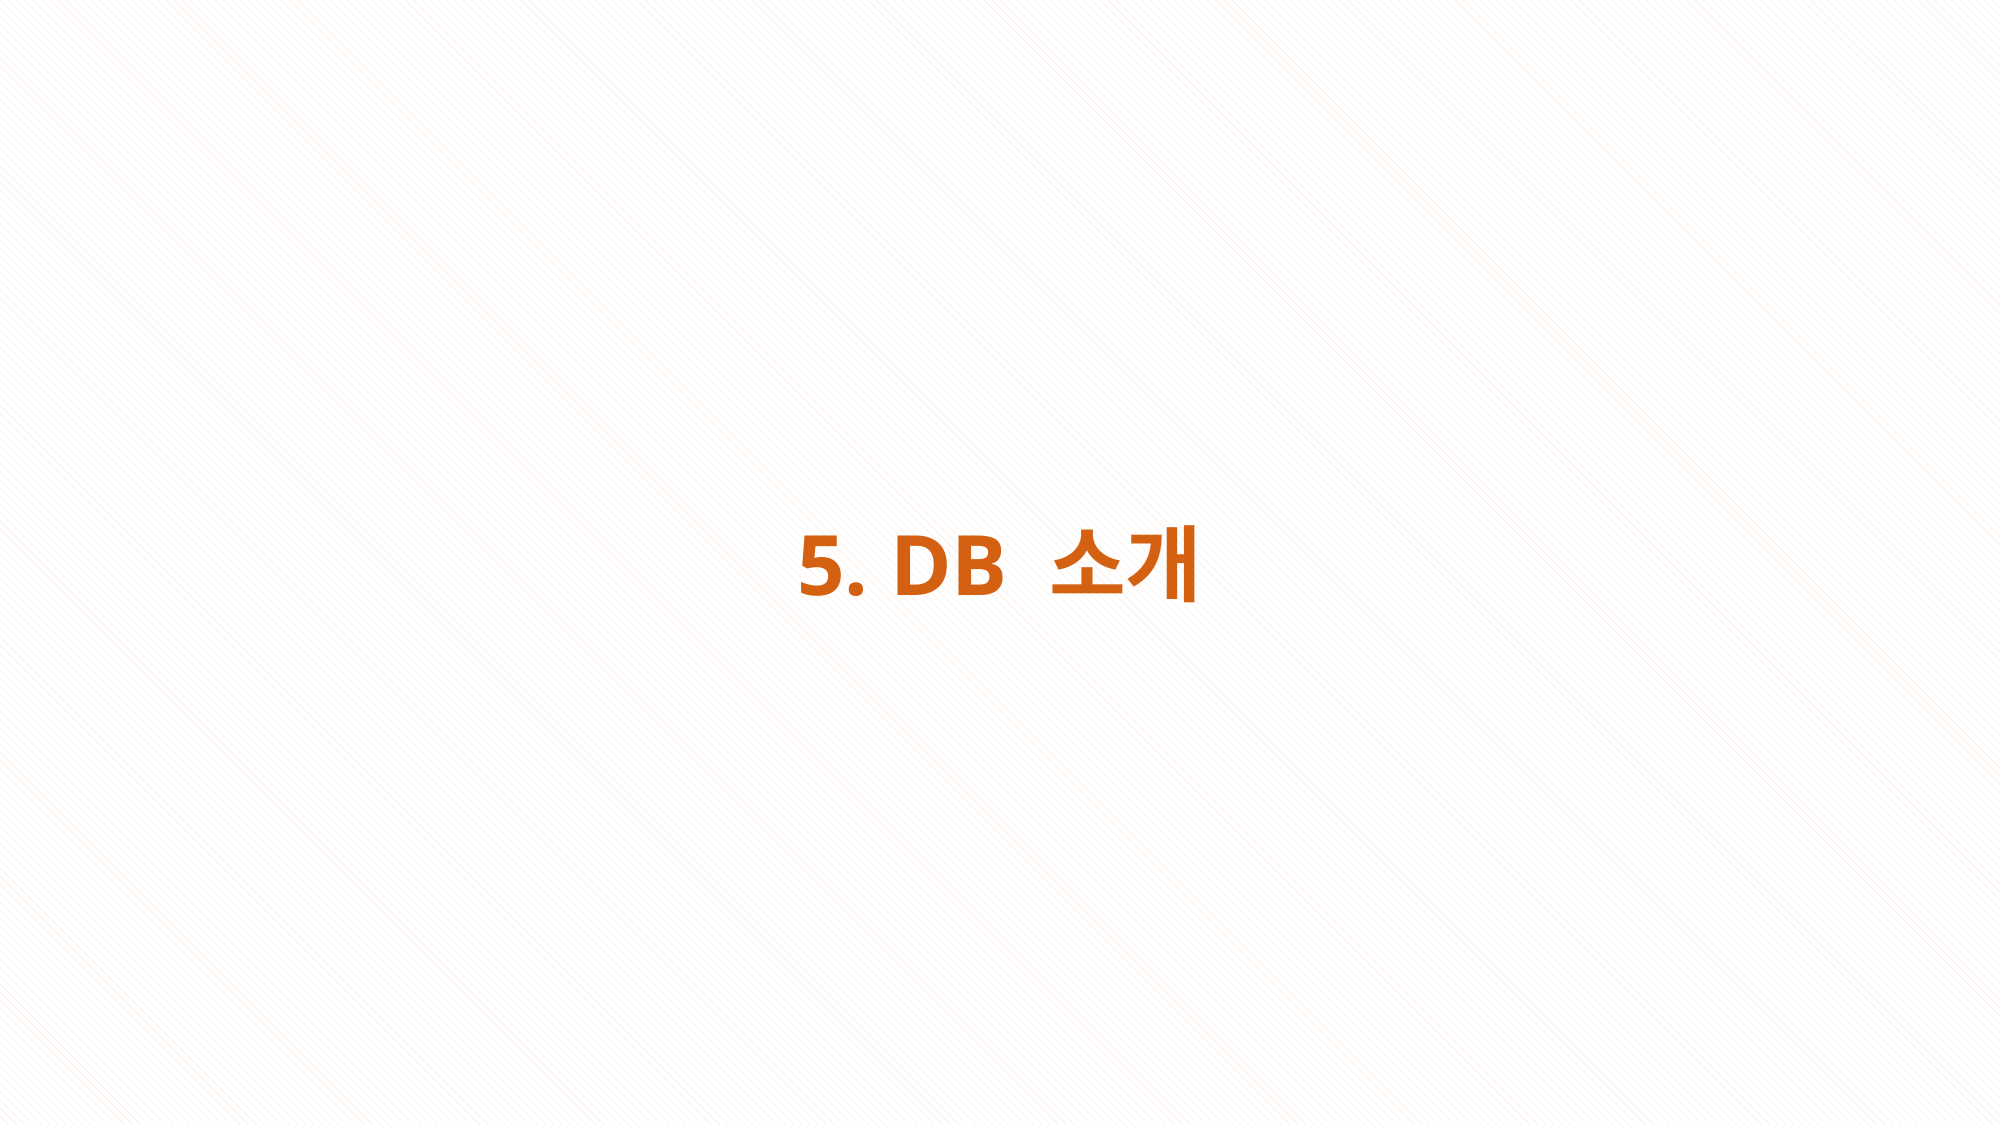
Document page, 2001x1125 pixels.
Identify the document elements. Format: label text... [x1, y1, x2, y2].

text_box 5. DB 소개 [782, 504, 1218, 620]
